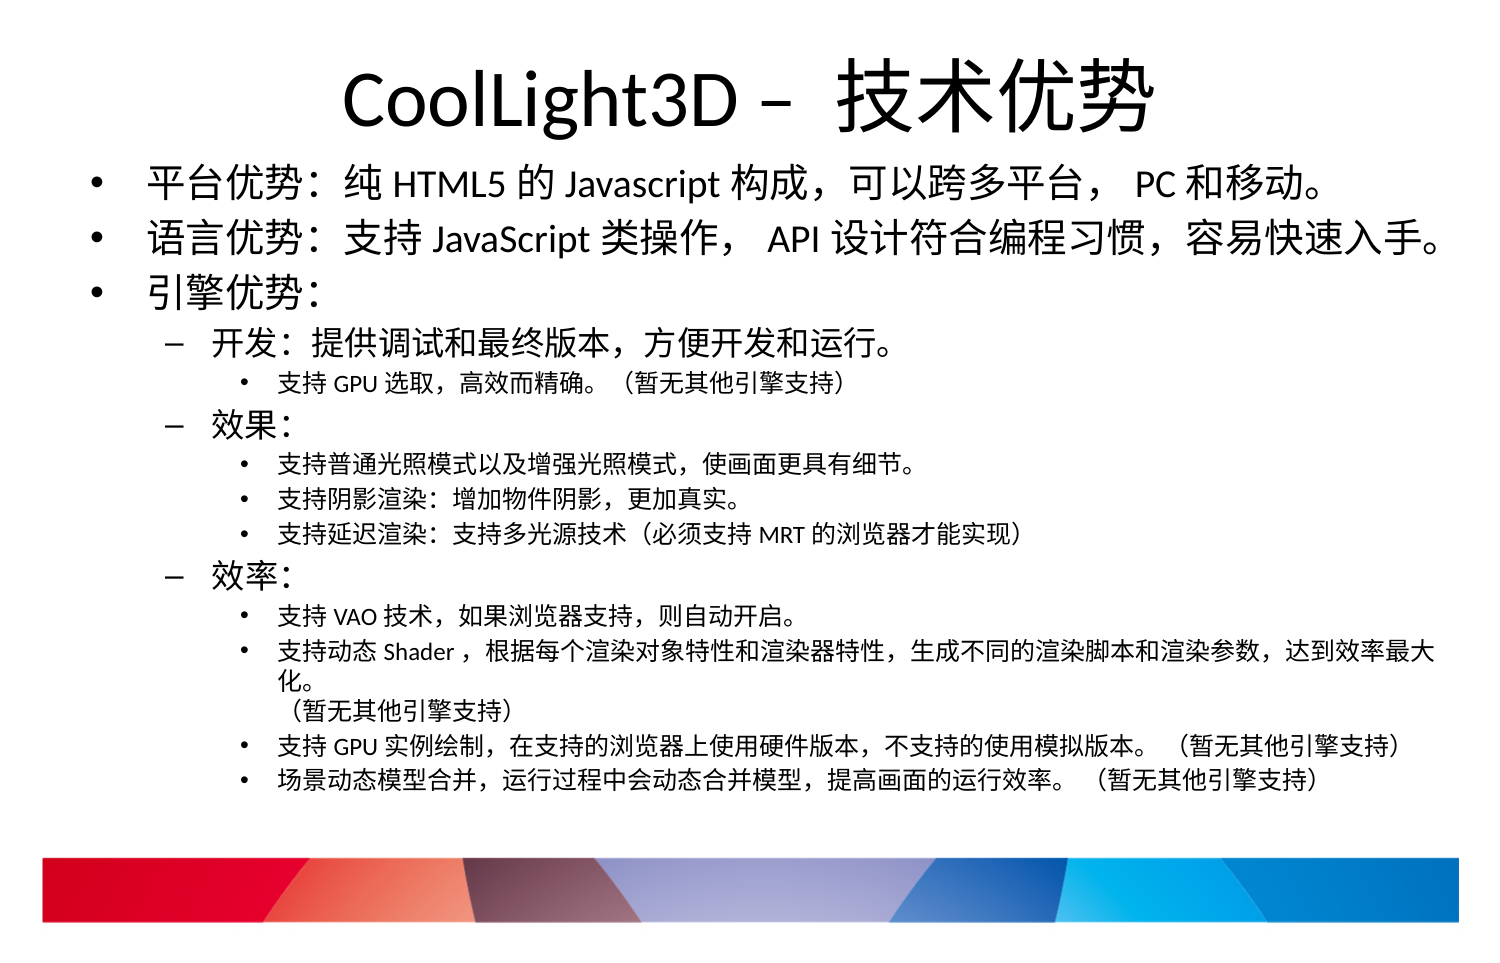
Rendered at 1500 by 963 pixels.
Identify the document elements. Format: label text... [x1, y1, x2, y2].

picture [0, 0, 1500, 963]
title CoolLight3D – 技术优势 [75, 38, 1425, 150]
list 平台优势：纯HTML5的Javascript构成，可以跨多平台，PC和移动。 语言优势：支持JavaScript类操作，API设计符合编程习惯，容易快速入手。 引擎优势： 开发：提供调试和最终版本，方便开发和运行。 支持GPU选取，高效而精确。（暂无其他引擎支持） 效果： 支持普通光照模式以及增强光照模式，使画面更具有细节。 支持阴影渲染：增加物件阴影，更加真实。 支持延迟渲染：支持多光源技术（必须支持MRT的浏览器才能实现） 效率： 支持VAO技术，如果浏览器支持，则自动开启。 支持动态Shader，根据每个渲染对象特性和渲染器特性，生成不同的渲染脚本和渲染参数，达到效率最大化。 （暂无其他引擎支持） 支持GPU实例绘制，在支持的浏览器上使用硬件版本，不支持的使用模拟版本。 （暂无其他引擎支持） 场景动态模型合并，运行过程中会动态合并模型，提高画面的运行效率。 （暂无其他引擎支持） [75, 150, 1471, 836]
